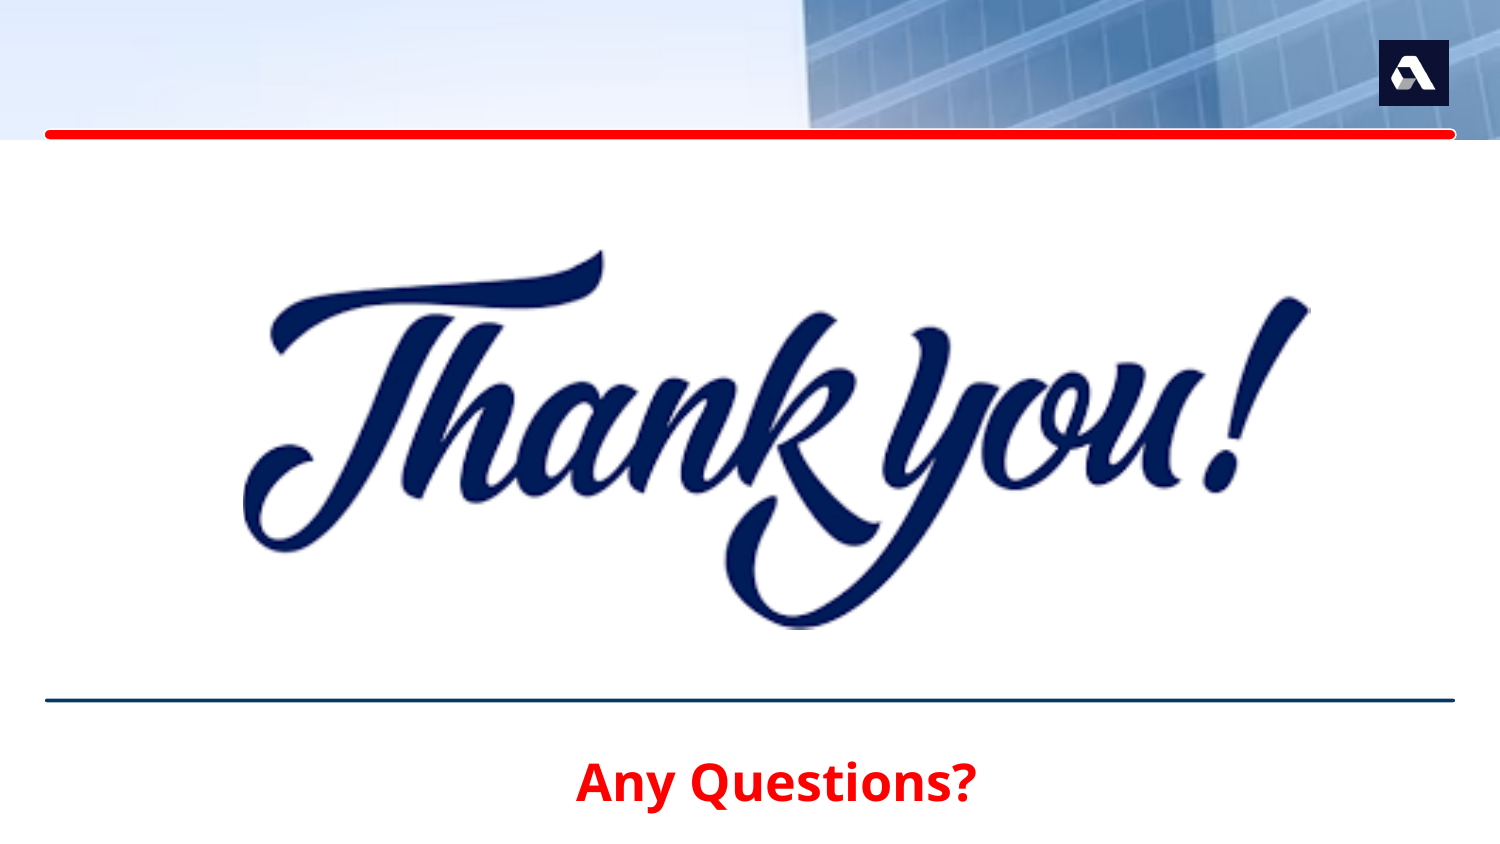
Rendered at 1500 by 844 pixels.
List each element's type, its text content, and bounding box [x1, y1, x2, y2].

text_box [43, 697, 1456, 704]
picture [243, 249, 1311, 630]
text_box Any Questions? [321, 734, 1233, 829]
picture [0, 0, 1500, 141]
